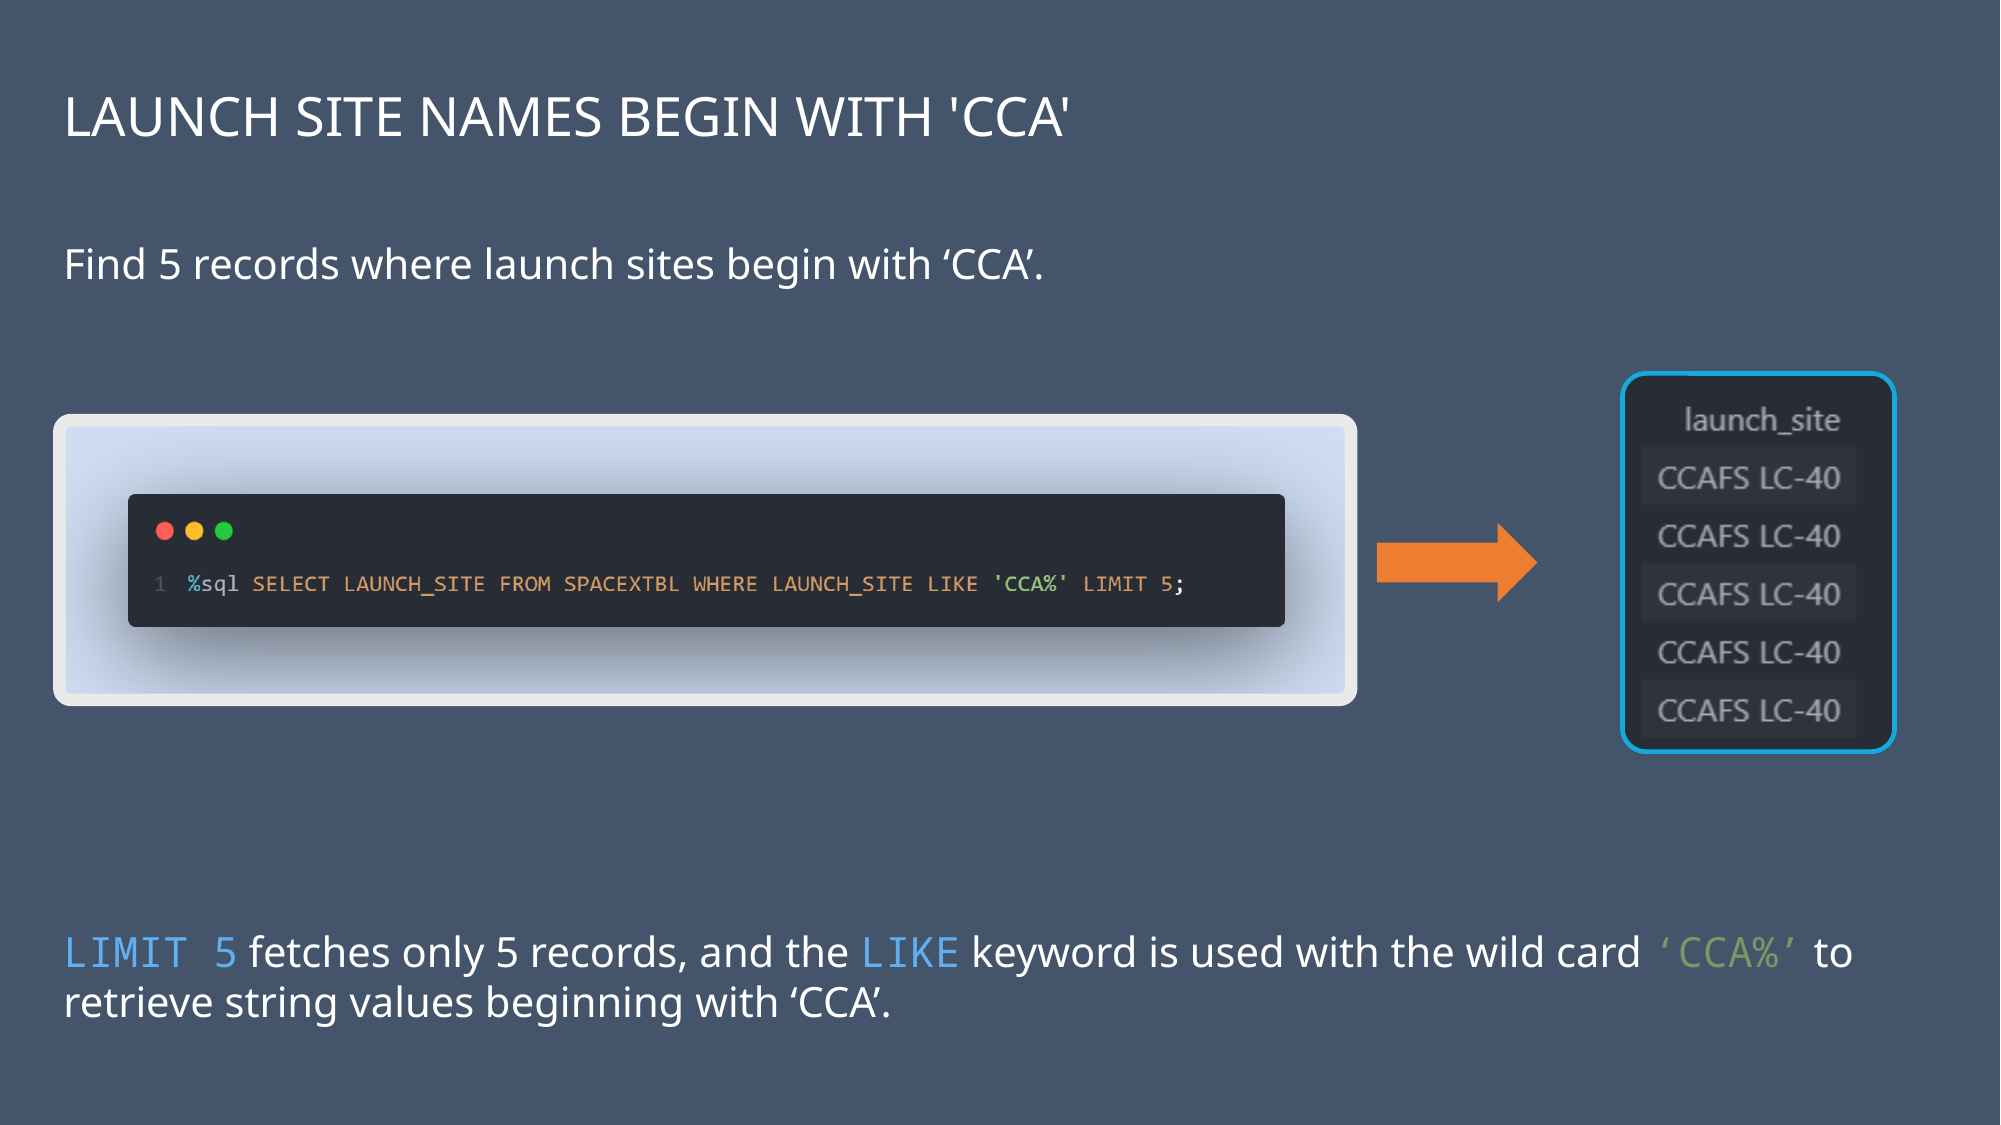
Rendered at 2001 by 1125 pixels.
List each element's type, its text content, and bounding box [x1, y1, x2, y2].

text_box Launch Site Names Begin with 'CCA' [63, 30, 1859, 149]
text_box [59, 420, 1352, 700]
text_box Find 5 records where launch sites begin with ‘CCA’. LIMIT 5 fetches only 5 records, and the LIKE keyword is used with the wild card ‘CCA%’ to retrieve string values beginning with ‘CCA’. [63, 237, 1935, 1050]
text_box [1622, 373, 1895, 752]
text_box [1375, 520, 1539, 605]
